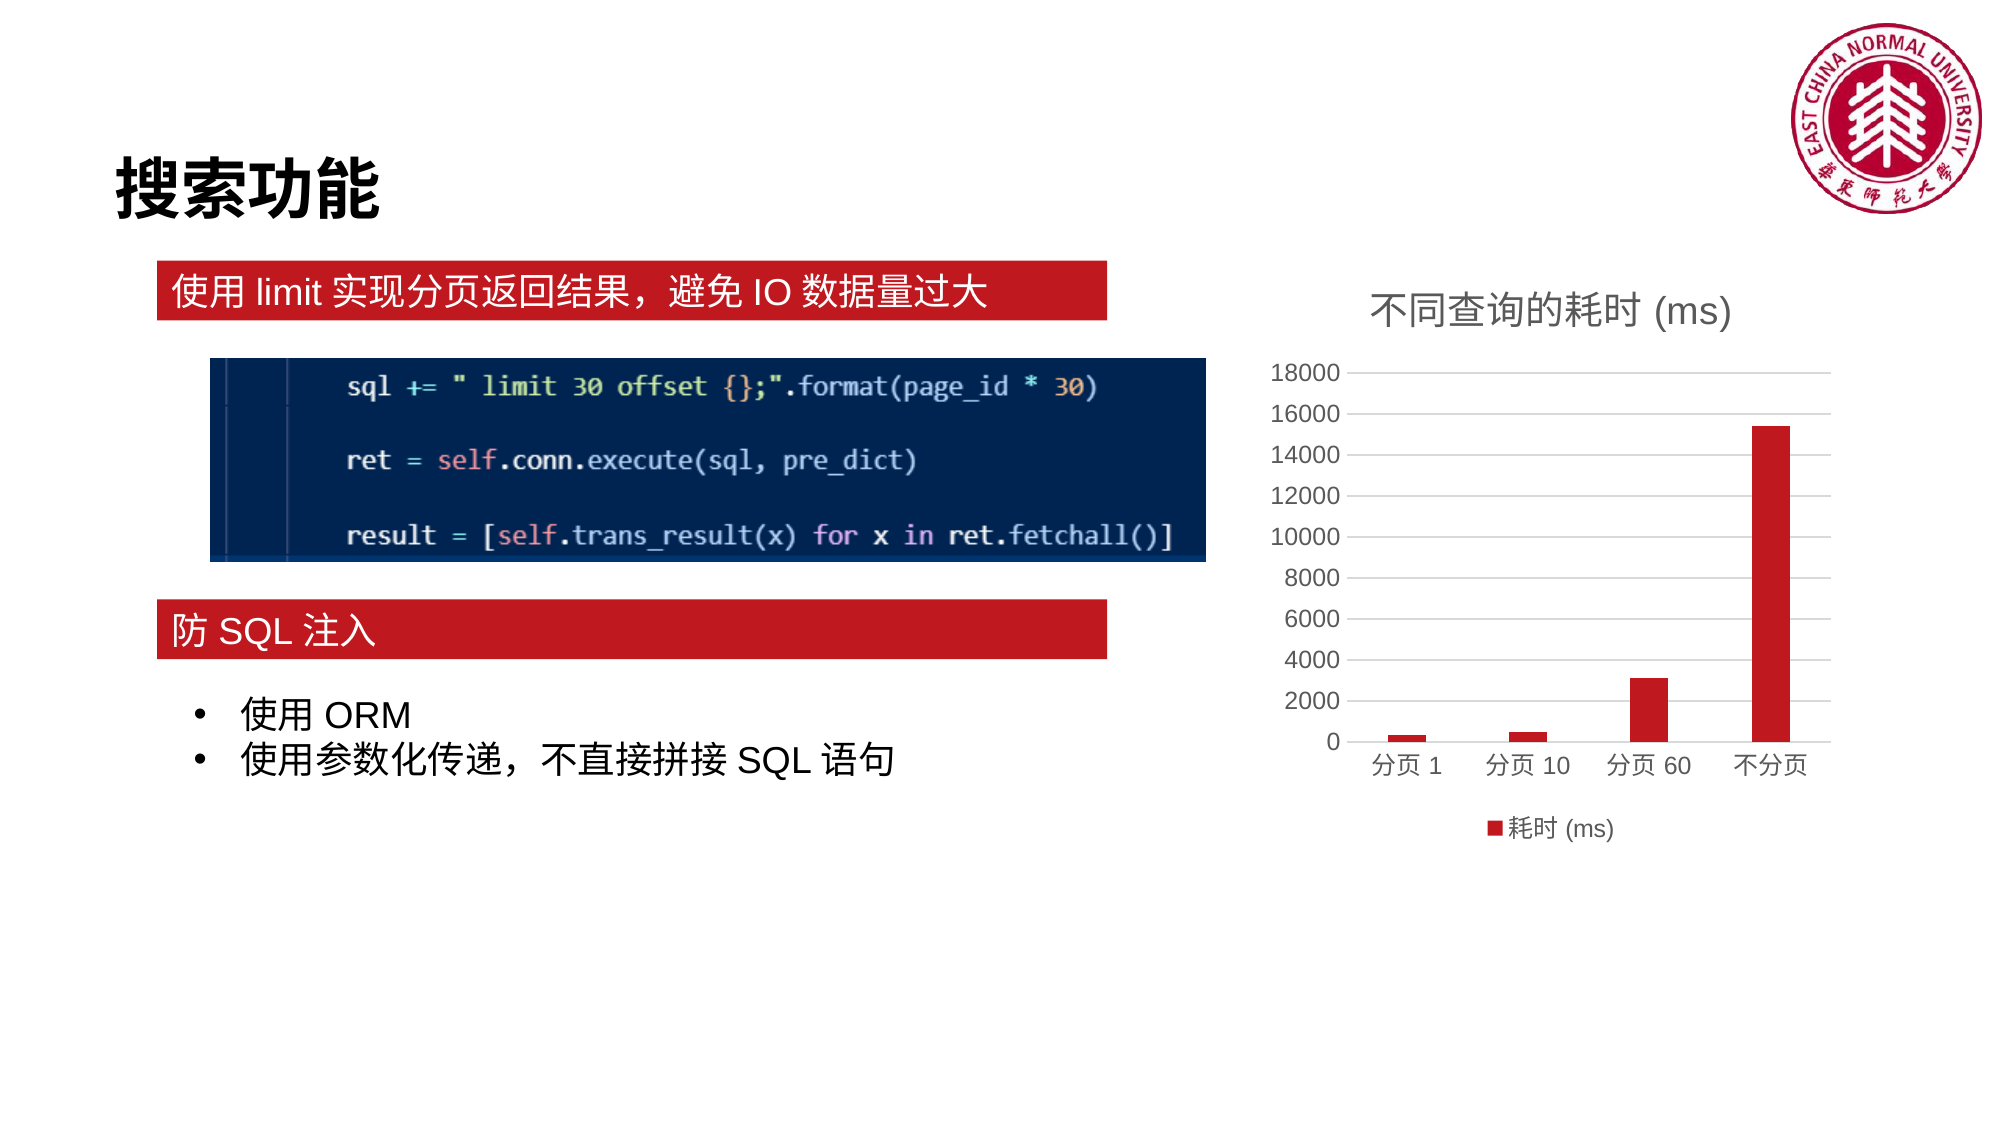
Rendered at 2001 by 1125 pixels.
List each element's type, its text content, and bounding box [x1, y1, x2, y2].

text_box 使用ORM 使用参数化传递，不直接拼接SQL语句 [178, 683, 941, 789]
text_box 搜索功能 [99, 139, 397, 234]
text_box 使用limit实现分页返回结果，避免IO数据量过大 [157, 260, 1108, 321]
chart [1258, 247, 1843, 852]
picture [1791, 23, 1982, 214]
text_box 防SQL注入 [157, 599, 1108, 660]
picture [209, 358, 1206, 562]
